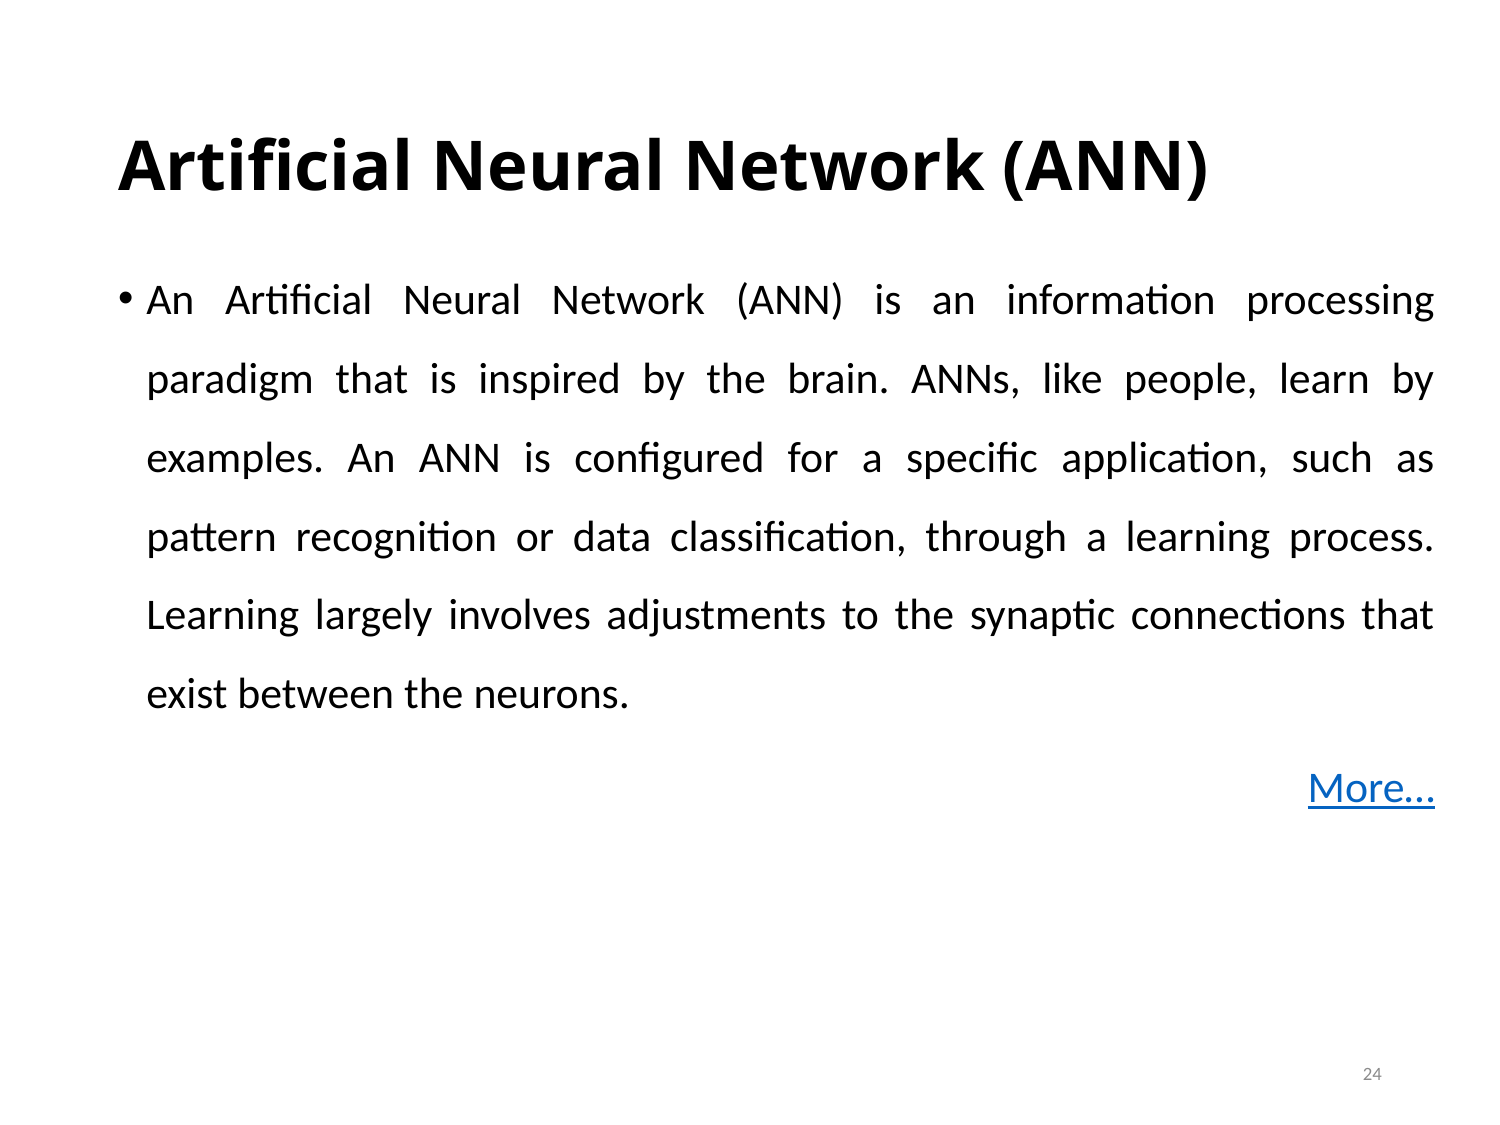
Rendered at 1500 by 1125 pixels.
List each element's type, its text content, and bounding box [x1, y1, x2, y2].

list An Artificial Neural Network (ANN) is an information processing paradigm that is inspired by the brain. ANNs, like people, learn by examples. An ANN is configured for a specific application, such as pattern recognition or data classification, through a learning process. Learning largely involves adjustments to the synaptic connections that exist between the neurons. More… [103, 237, 1450, 1050]
title Artificial Neural Network (ANN) [103, 59, 1397, 237]
slide_number 24 [1059, 1042, 1397, 1103]
